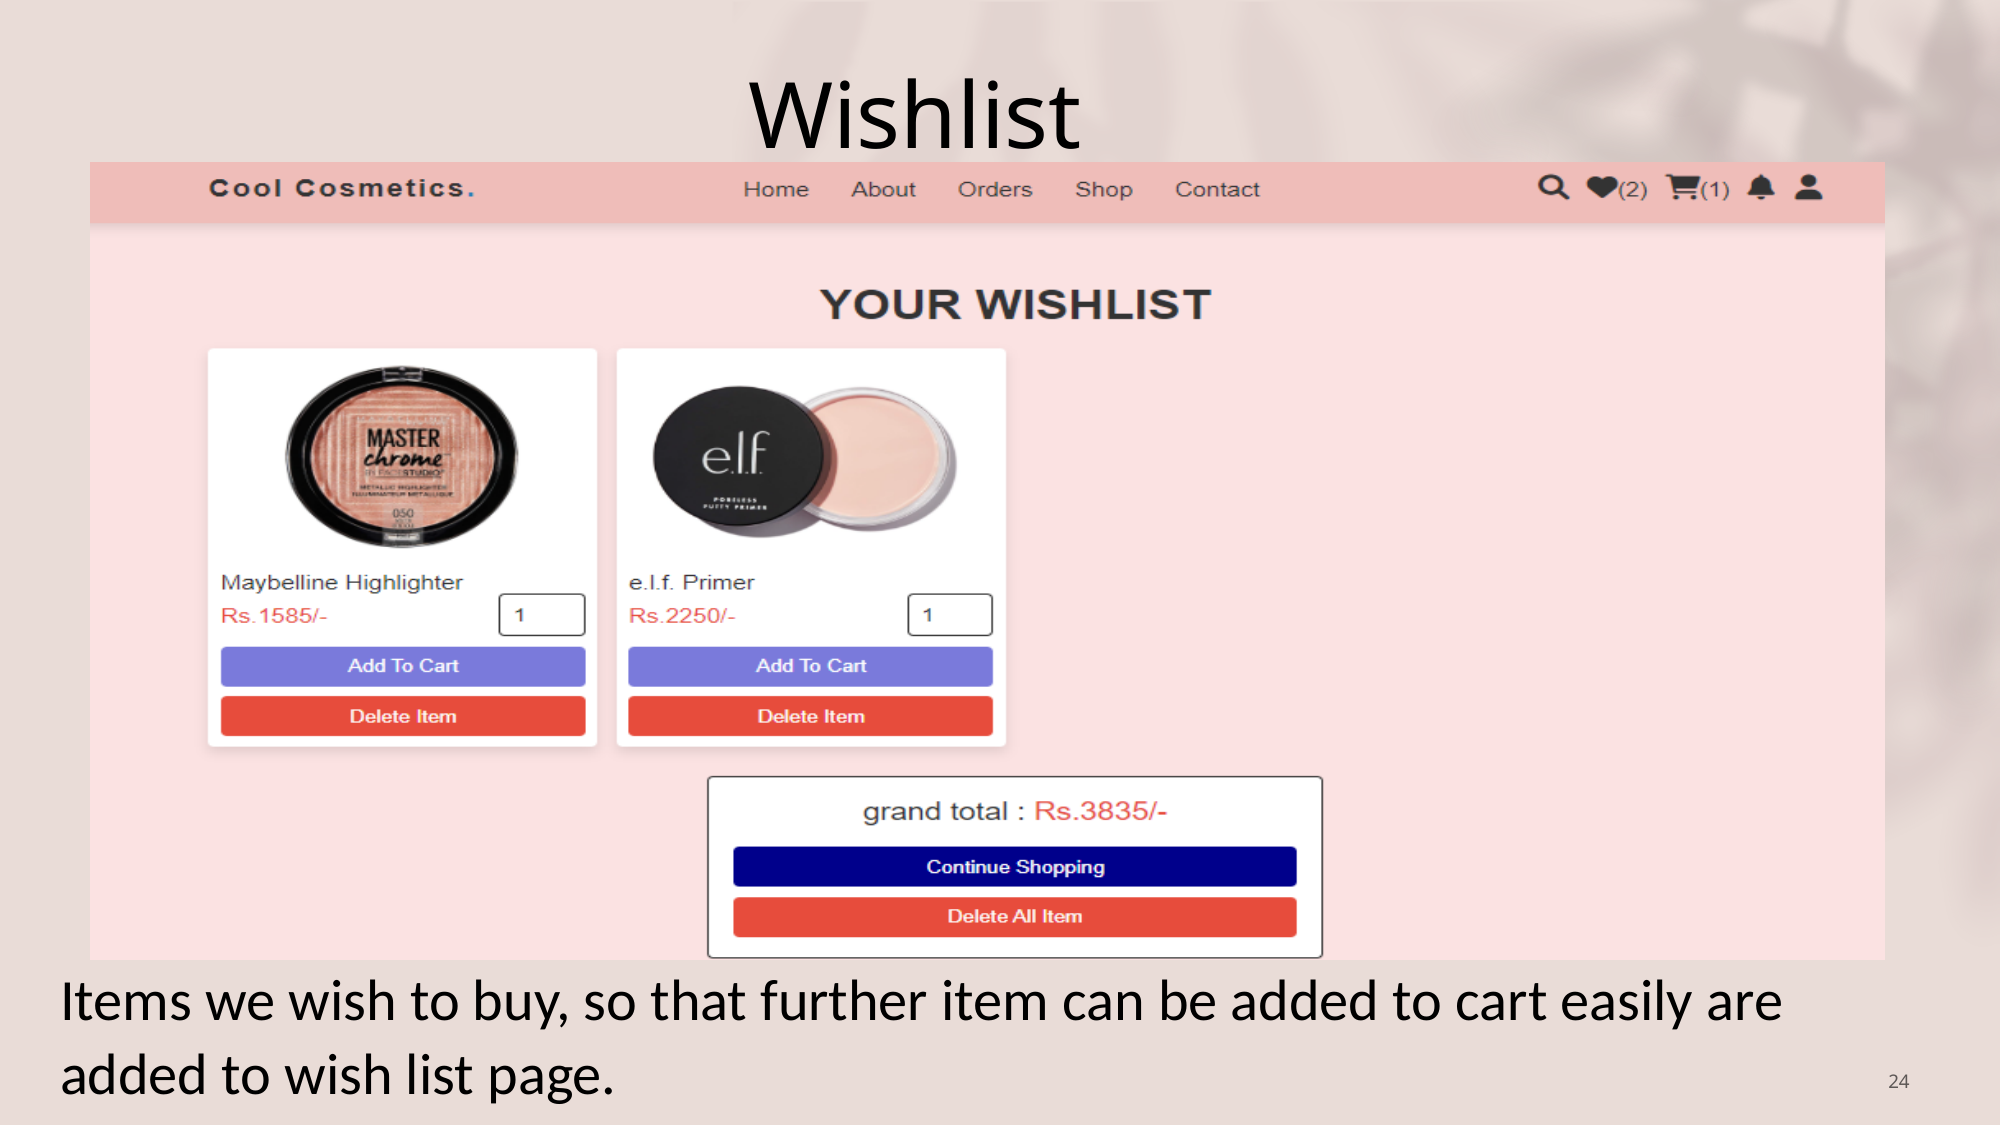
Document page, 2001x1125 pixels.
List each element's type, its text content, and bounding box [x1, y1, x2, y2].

picture [90, 162, 1885, 960]
text_box Items we wish to buy, so that further item can be added to cart easily are added to wish list page. [45, 949, 1930, 1114]
title Wishlist [733, 29, 1546, 162]
